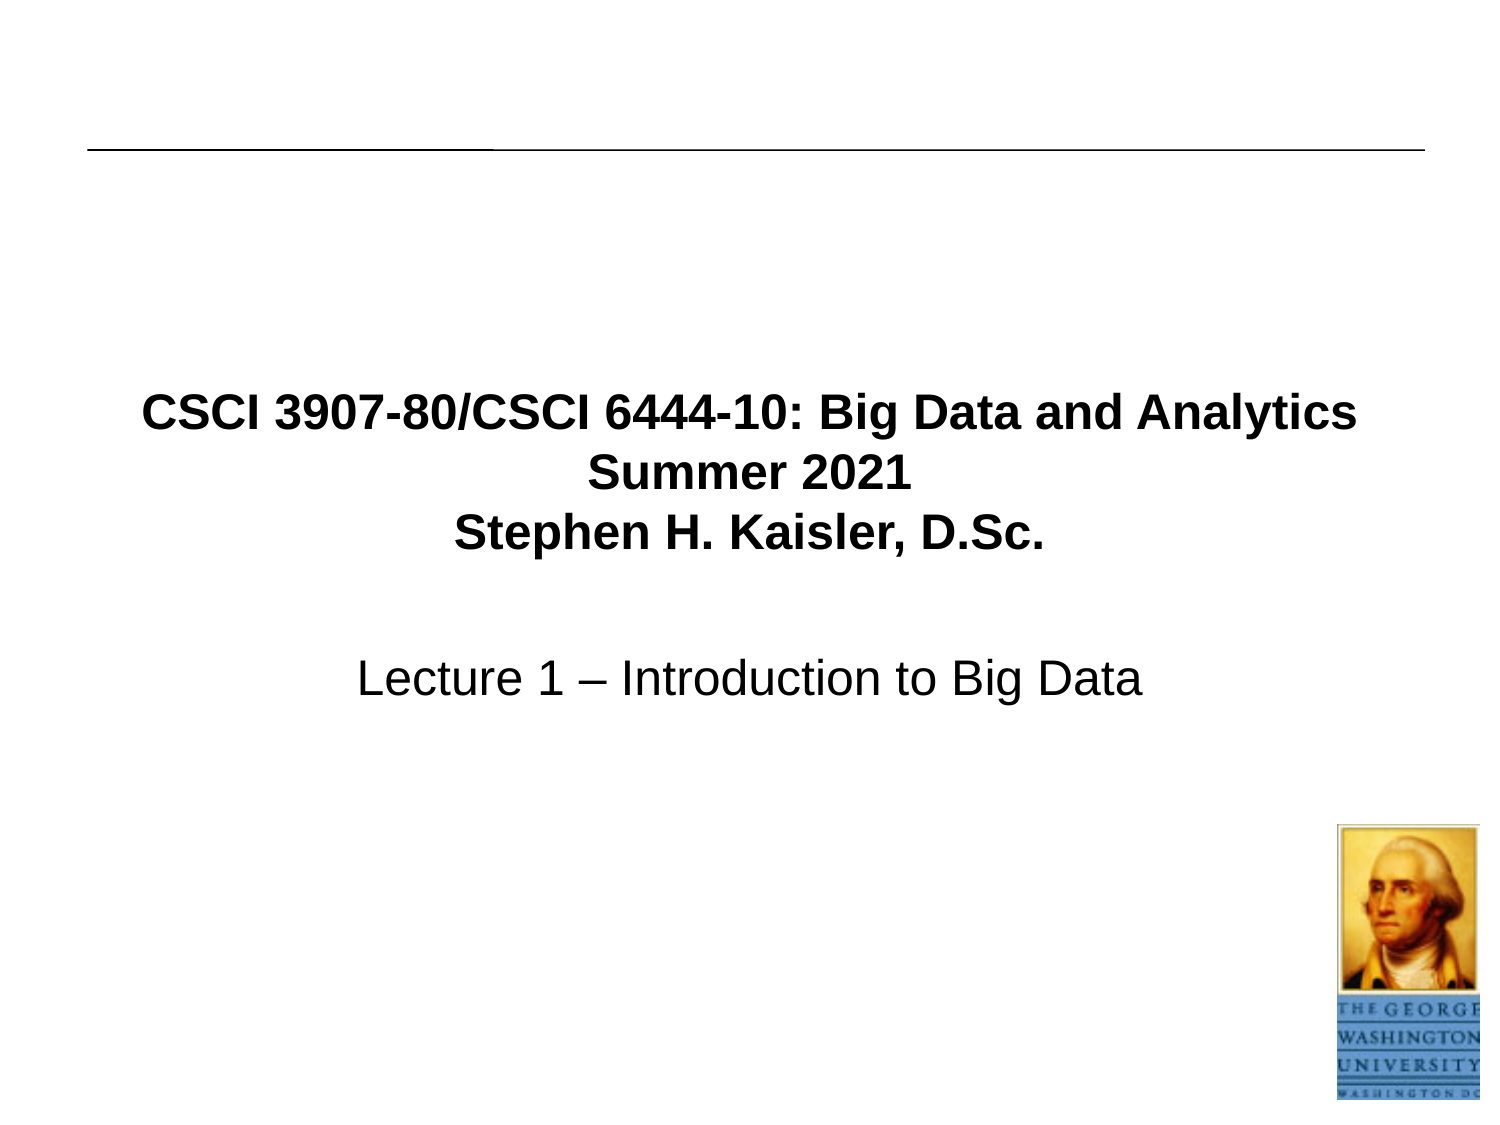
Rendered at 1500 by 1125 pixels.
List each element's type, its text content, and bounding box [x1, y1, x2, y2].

picture [1337, 824, 1480, 1100]
subtitle Lecture 1 – Introduction to Big Data [225, 637, 1275, 925]
title CSCI 3907-80/CSCI 6444-10: Big Data and Analytics Summer 2021 Stephen H. Kaisler, D.Sc. [112, 349, 1388, 591]
